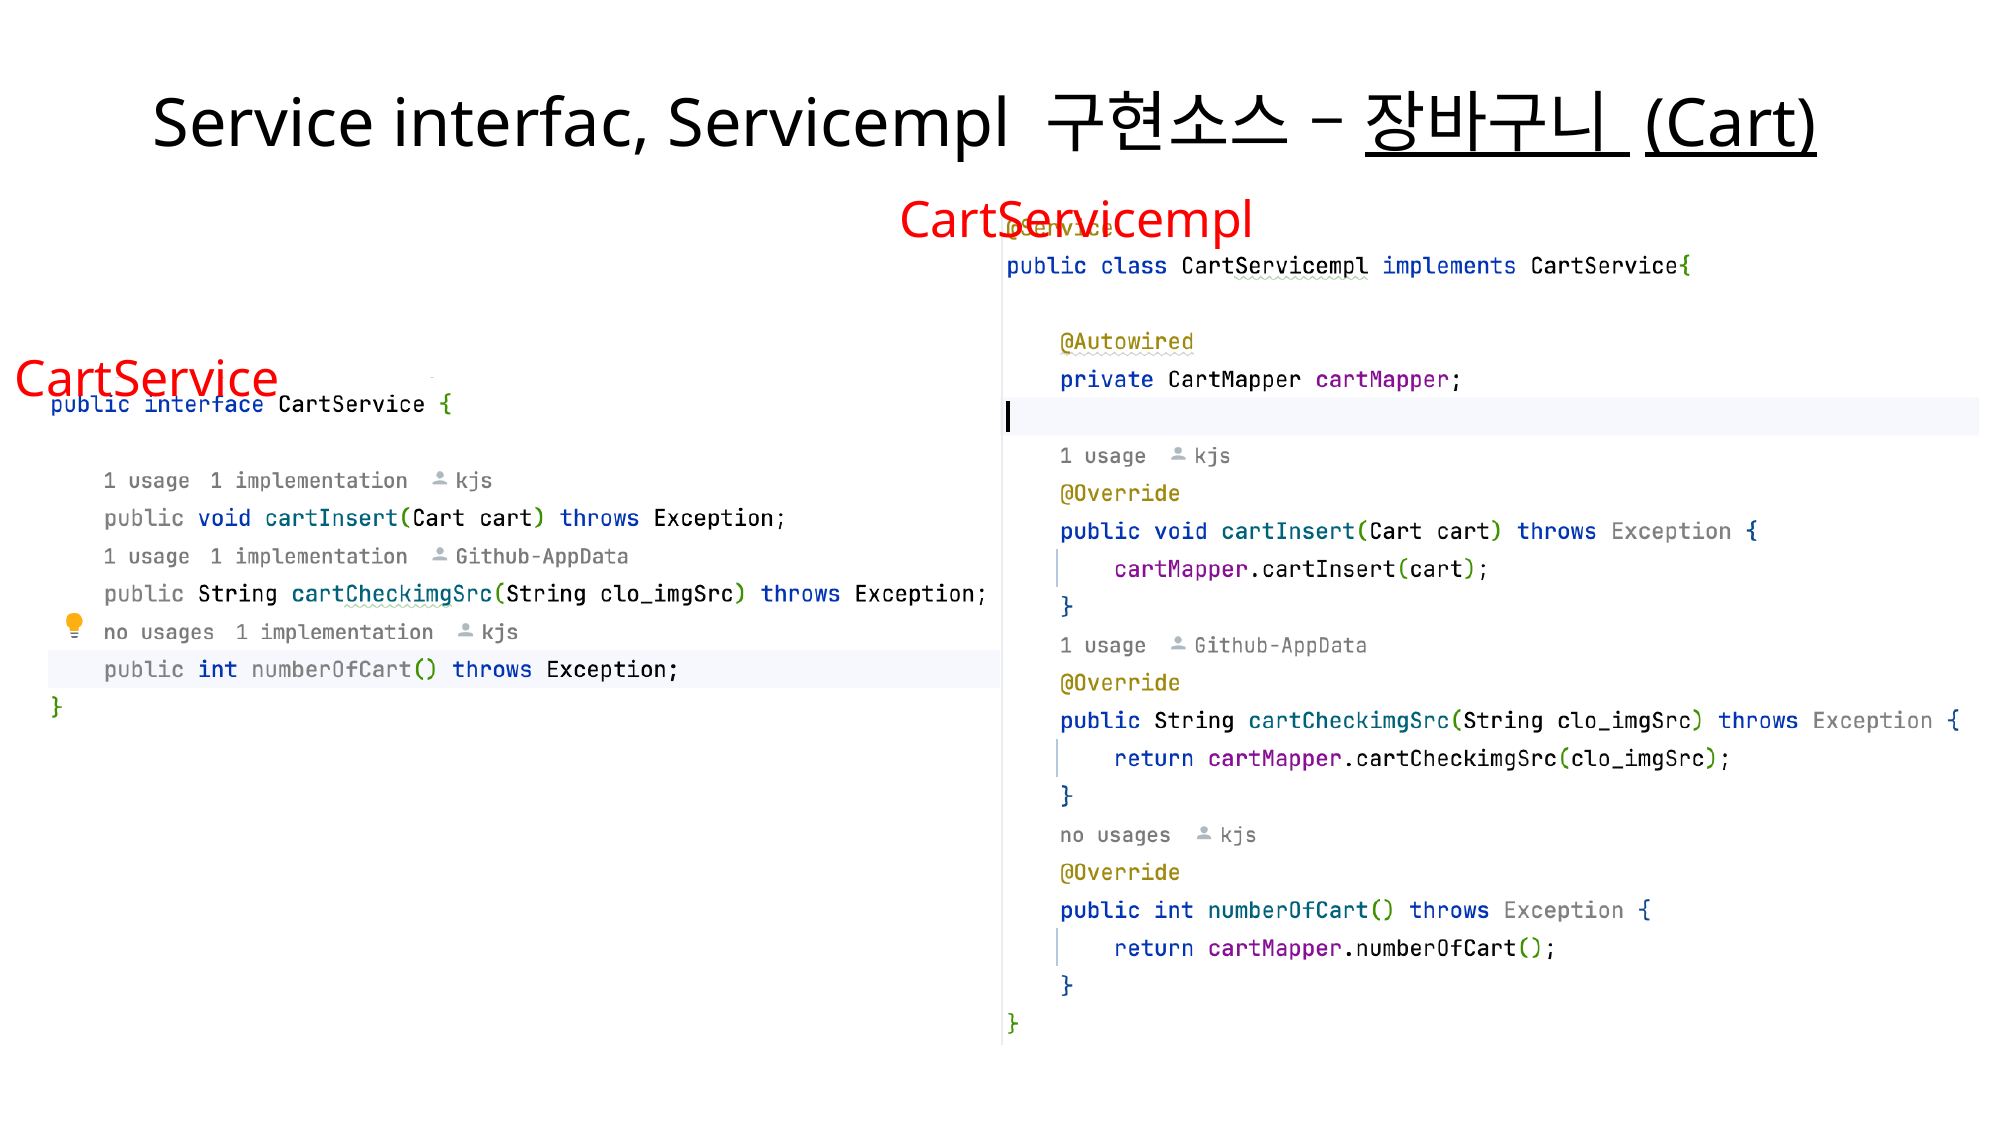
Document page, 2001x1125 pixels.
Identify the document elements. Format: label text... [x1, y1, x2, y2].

text_box CartServicempl [884, 179, 1271, 255]
text_box CartService [0, 339, 309, 415]
picture [48, 211, 1980, 1045]
title Service interfac, Servicempl 구현소스 – 장바구니 (Cart) [137, 16, 1863, 234]
